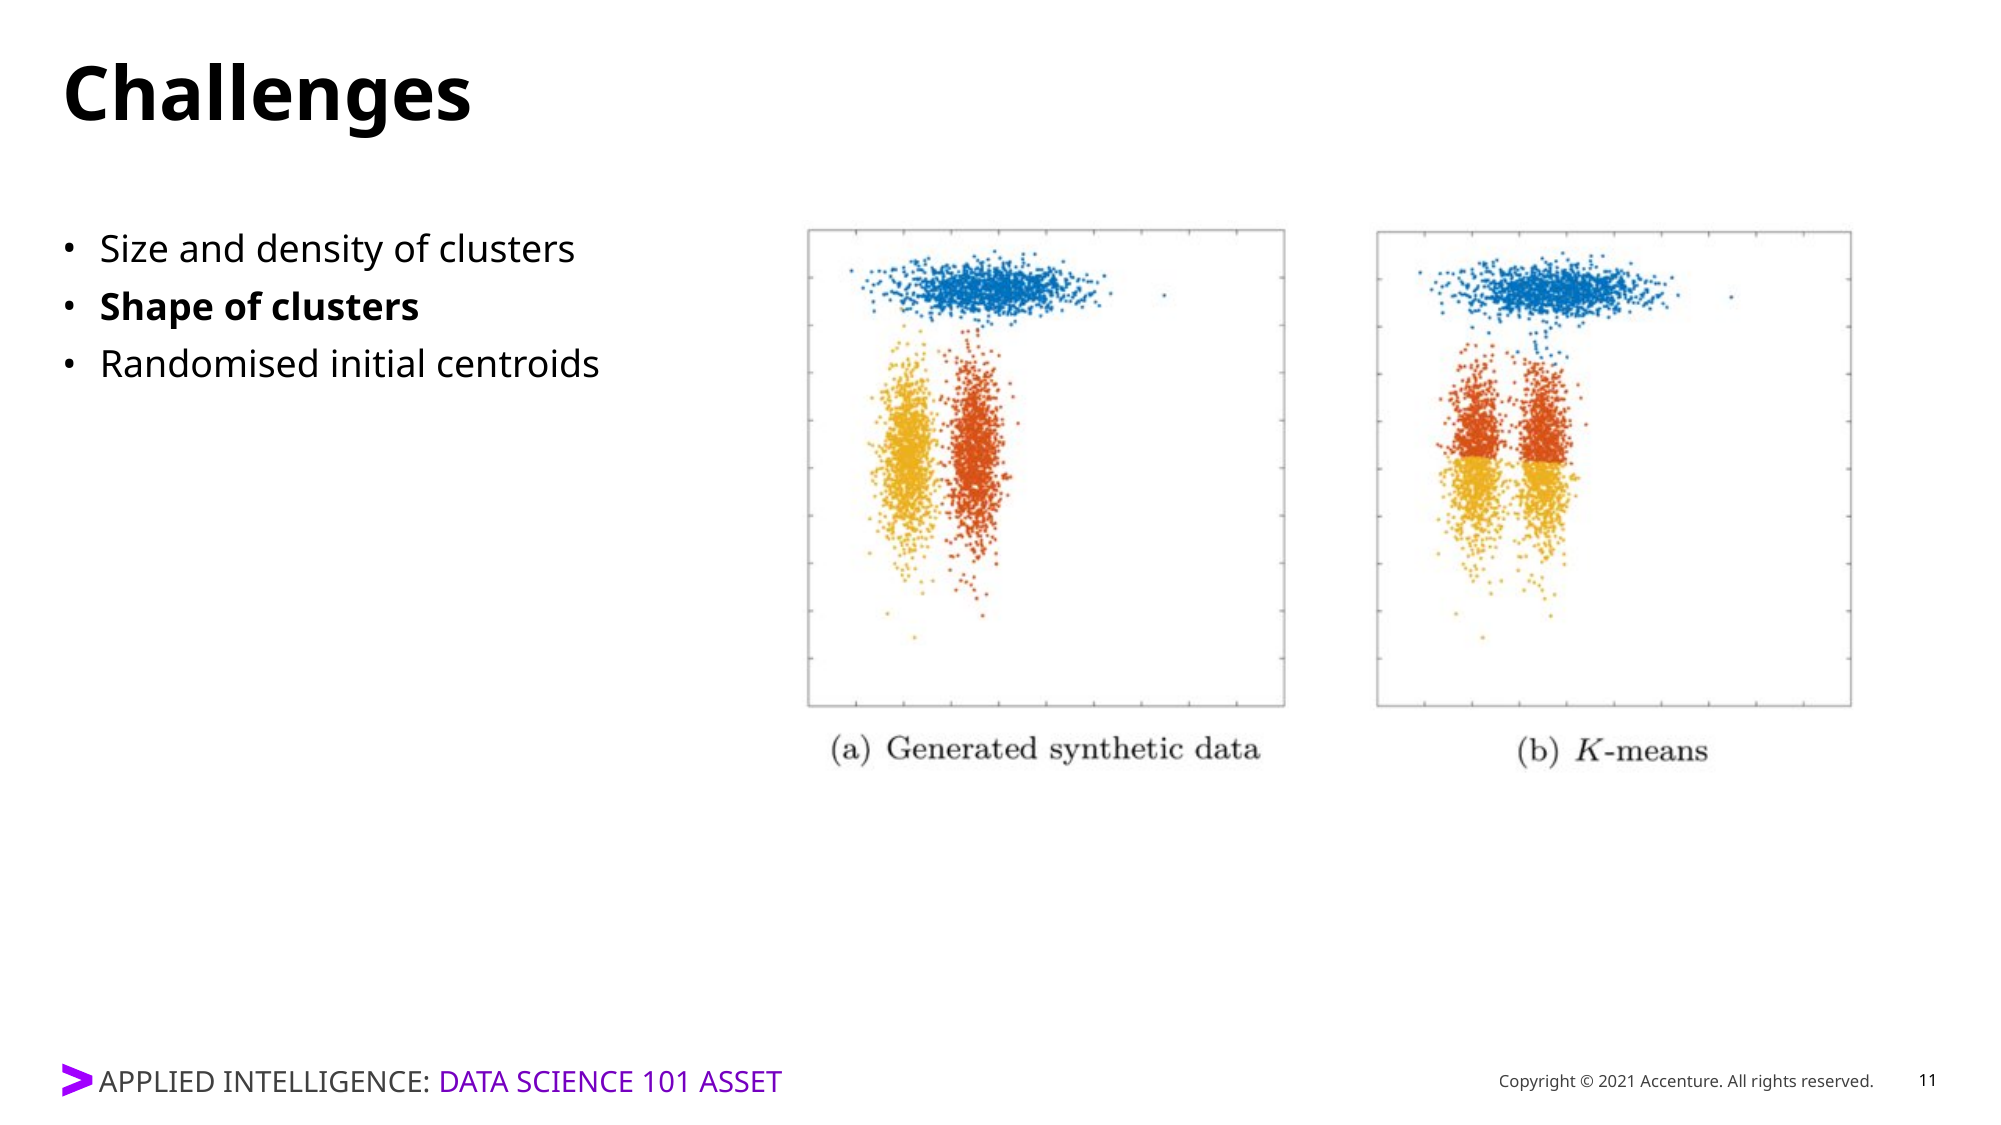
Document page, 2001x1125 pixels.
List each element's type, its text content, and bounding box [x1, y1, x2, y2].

title Challenges [62, 62, 1938, 225]
slide_number 11 [1883, 1064, 1938, 1098]
list Size and density of clusters Shape of clusters Randomised initial centroids [62, 225, 1938, 1036]
footer Copyright © 2021 Accenture. All rights reserved. [1200, 1064, 1875, 1097]
picture [801, 220, 1298, 774]
picture [1369, 222, 1866, 776]
